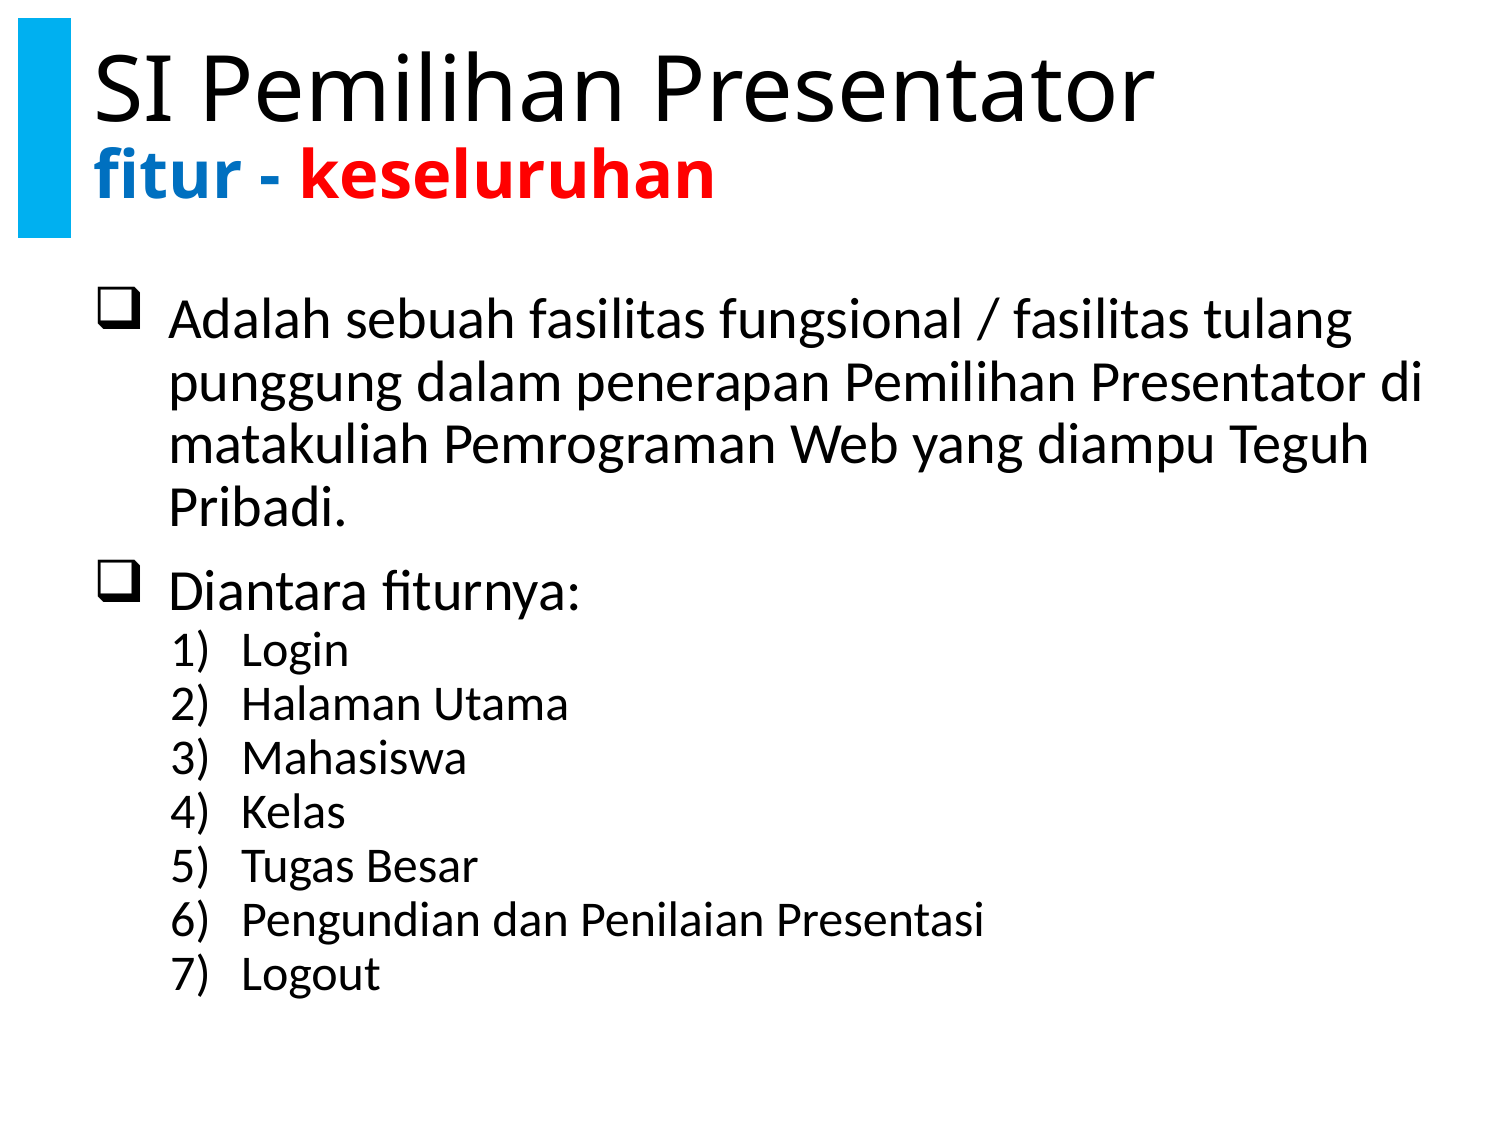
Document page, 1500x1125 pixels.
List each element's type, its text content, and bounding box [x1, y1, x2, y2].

list Adalah sebuah fasilitas fungsional / fasilitas tulang punggung dalam penerapan Pemilihan Presentator di matakuliah Pemrograman Web yang diampu Teguh Pribadi. Diantara fiturnya: Login Halaman Utama Mahasiswa Kelas Tugas Besar Pengundian dan Penilaian Presentasi Logout [78, 280, 1443, 1042]
title SI Pemilihan Presentator fitur - keseluruhan [78, 19, 1443, 237]
